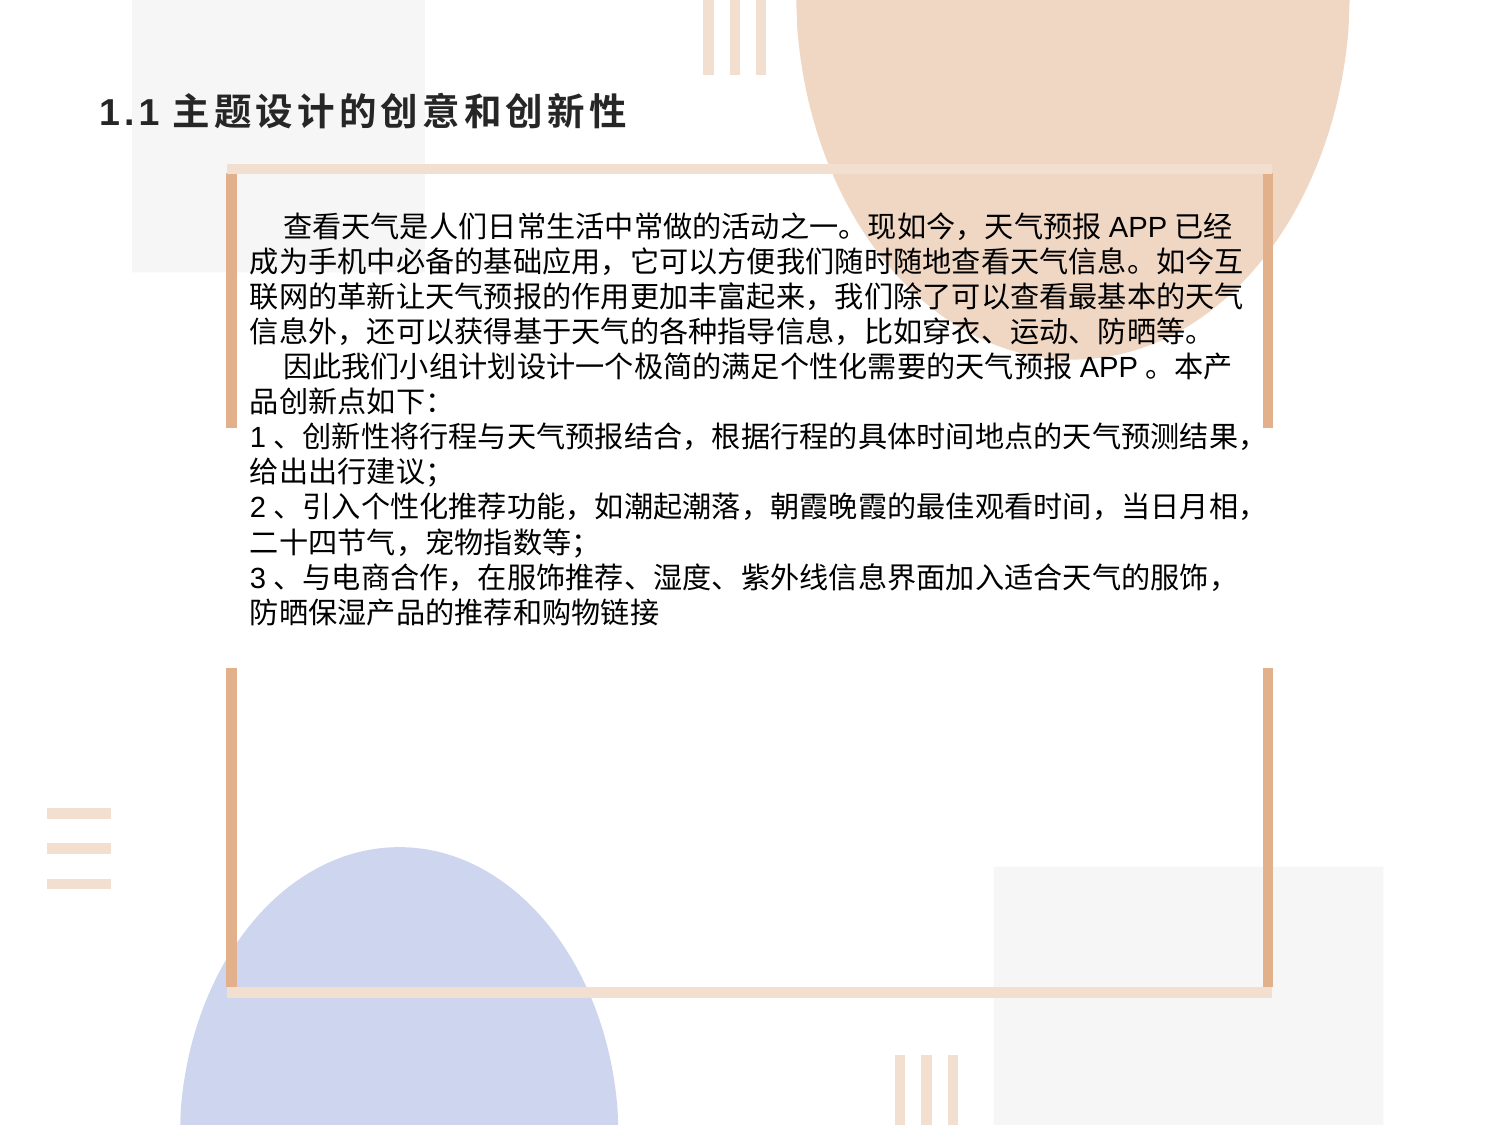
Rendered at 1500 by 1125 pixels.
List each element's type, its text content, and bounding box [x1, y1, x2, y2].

title 1.1主题设计的创意和创新性 [82, 81, 1418, 137]
list 查看天气是人们日常生活中常做的活动之一。现如今，天气预报APP已经成为手机中必备的基础应用，它可以方便我们随时随地查看天气信息。如今互联网的革新让天气预报的作用更加丰富起来，我们除了可以查看最基本的天气信息外，还可以获得基于天气的各种指导信息，比如穿衣、运动、防晒等。 因此我们小组计划设计一个极简的满足个性化需要的天气预报APP。本产品创新点如下： 1、创新性将行程与天气预报结合，根据行程的具体时间地点的天气预测结果，给出出行建议； 2、引入个性化推荐功能，如潮起潮落，朝霞晚霞的最佳观看时间，当日月相，二十四节气，宠物指数等； 3、与电商合作，在服饰推荐、湿度、紫外线信息界面加入适合天气的服饰，防晒保湿产品的推荐和购物链接 [233, 208, 1267, 1031]
